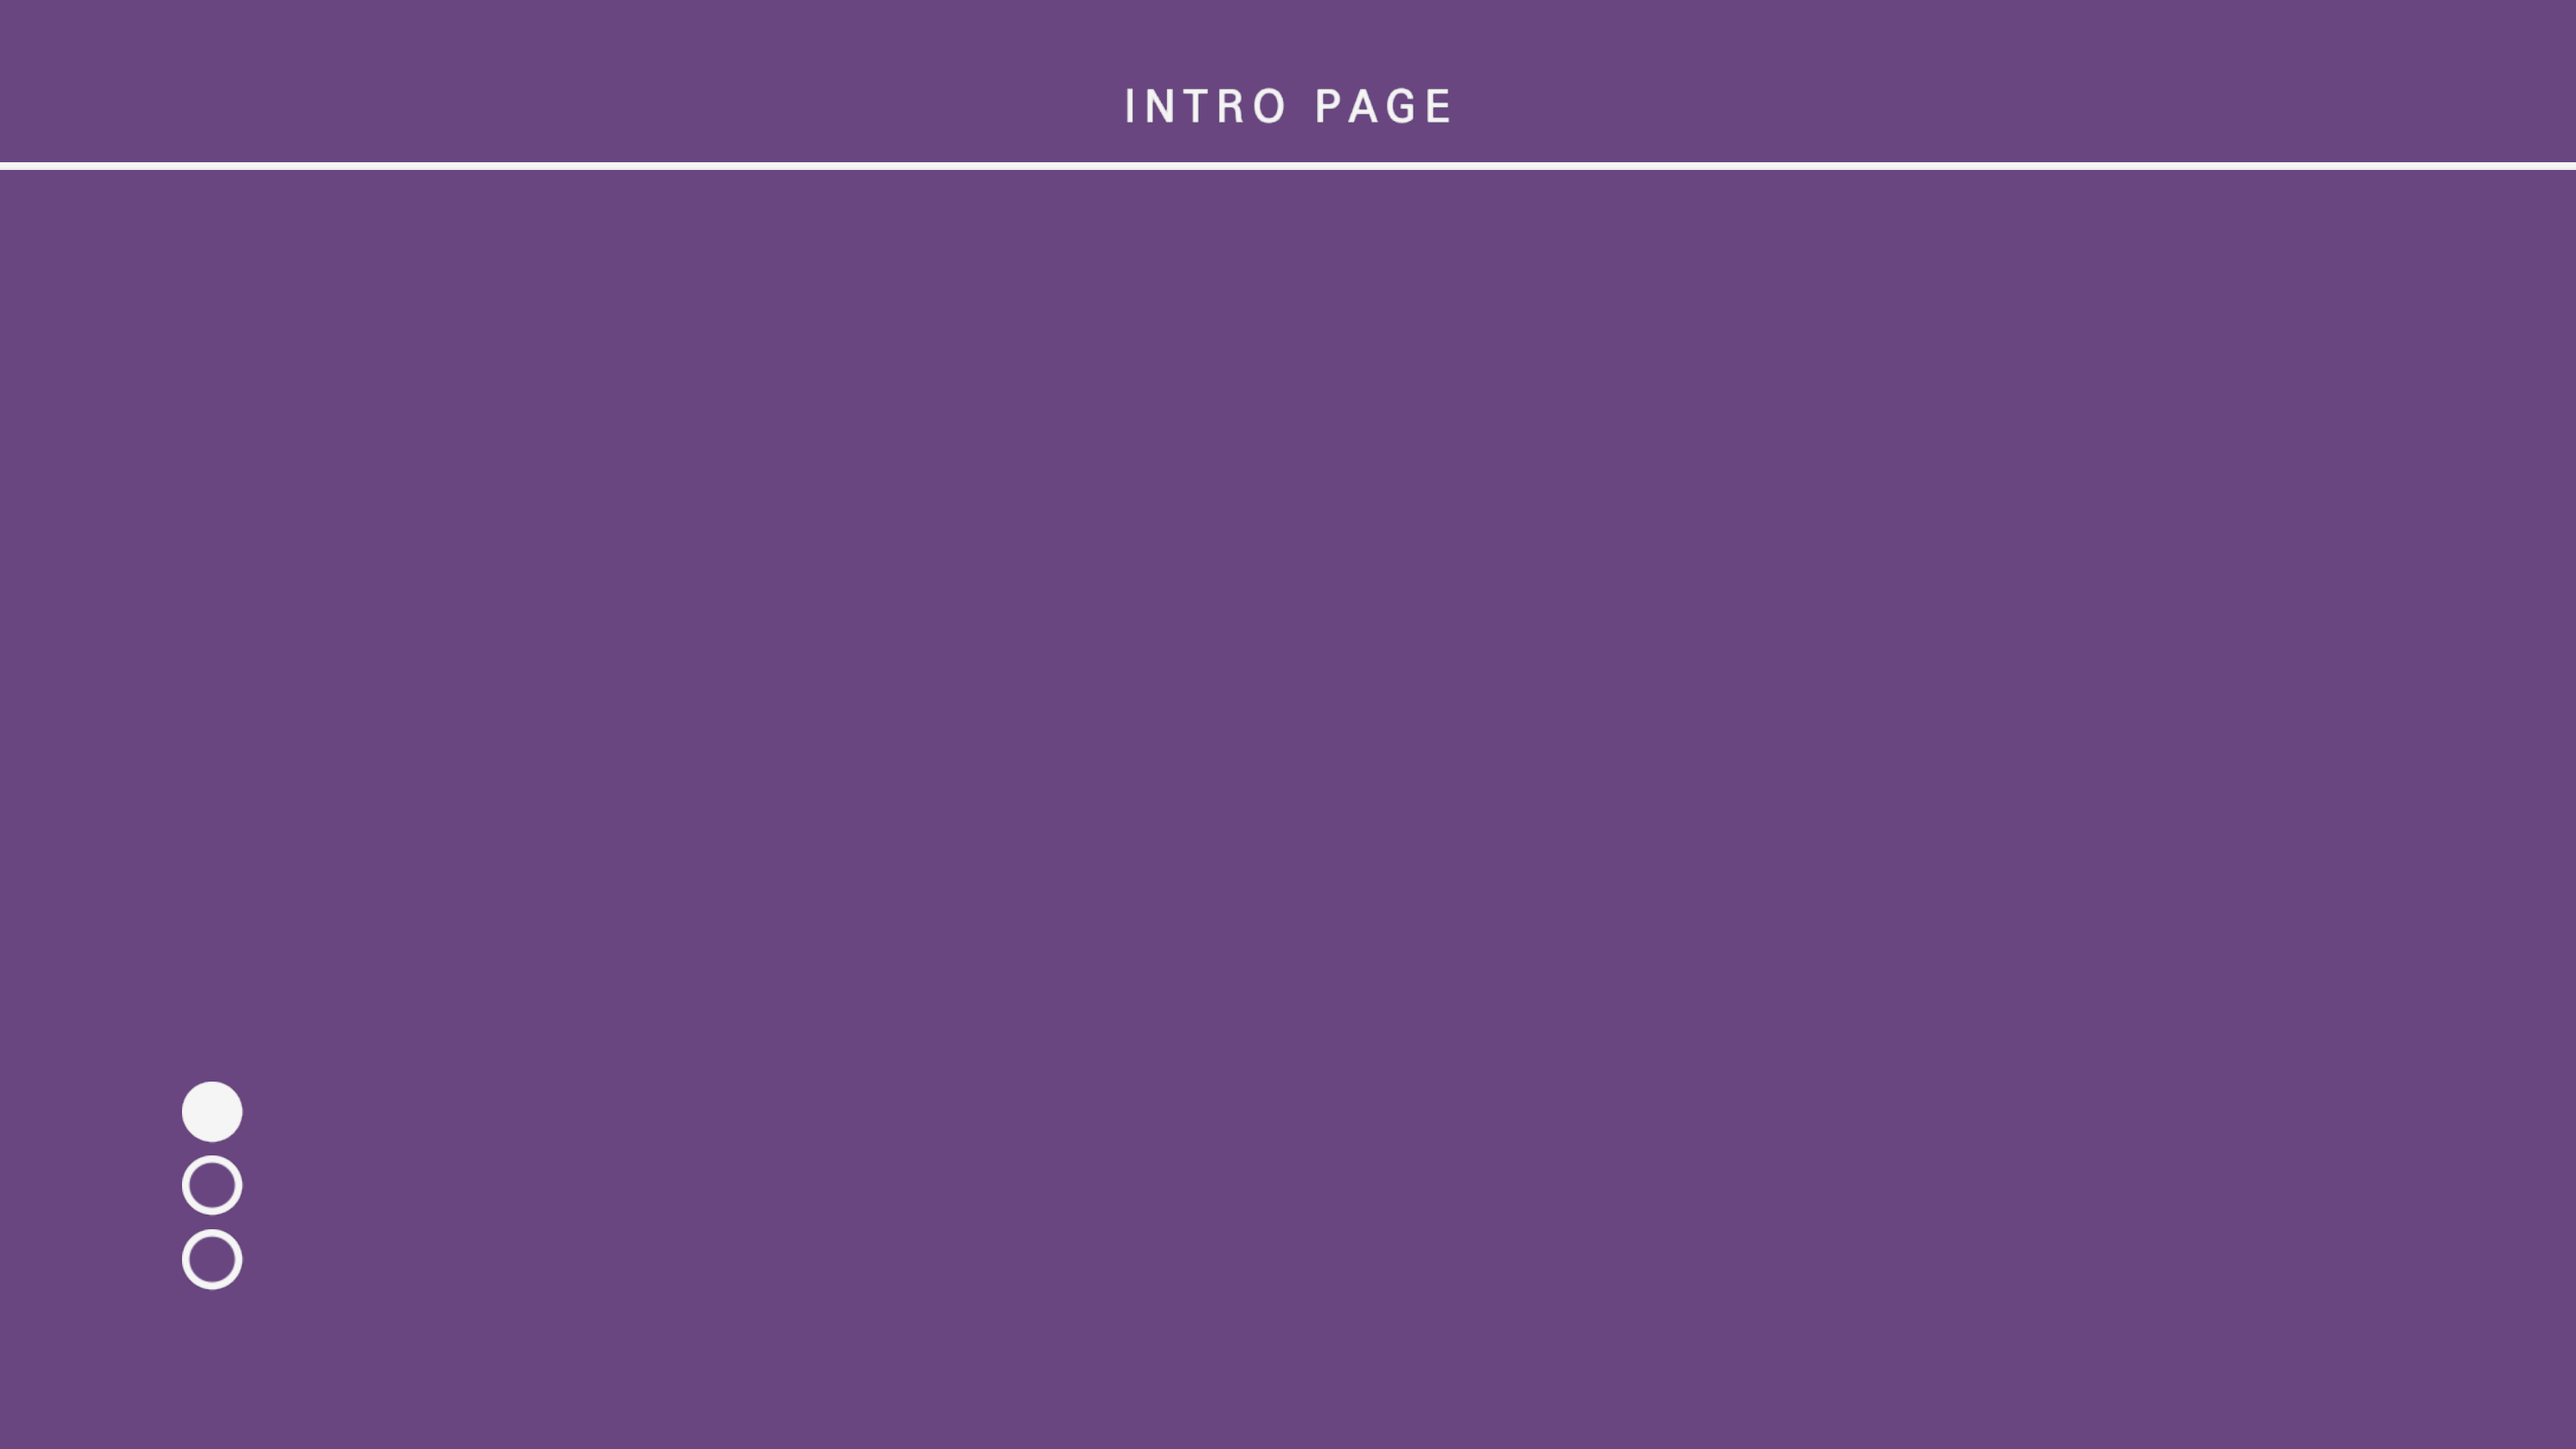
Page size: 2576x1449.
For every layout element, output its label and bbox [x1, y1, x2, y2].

text_box [182, 1082, 244, 1143]
text_box [0, 162, 2576, 170]
text_box [182, 1229, 244, 1291]
picture [884, 71, 1467, 143]
text_box [182, 1155, 244, 1217]
